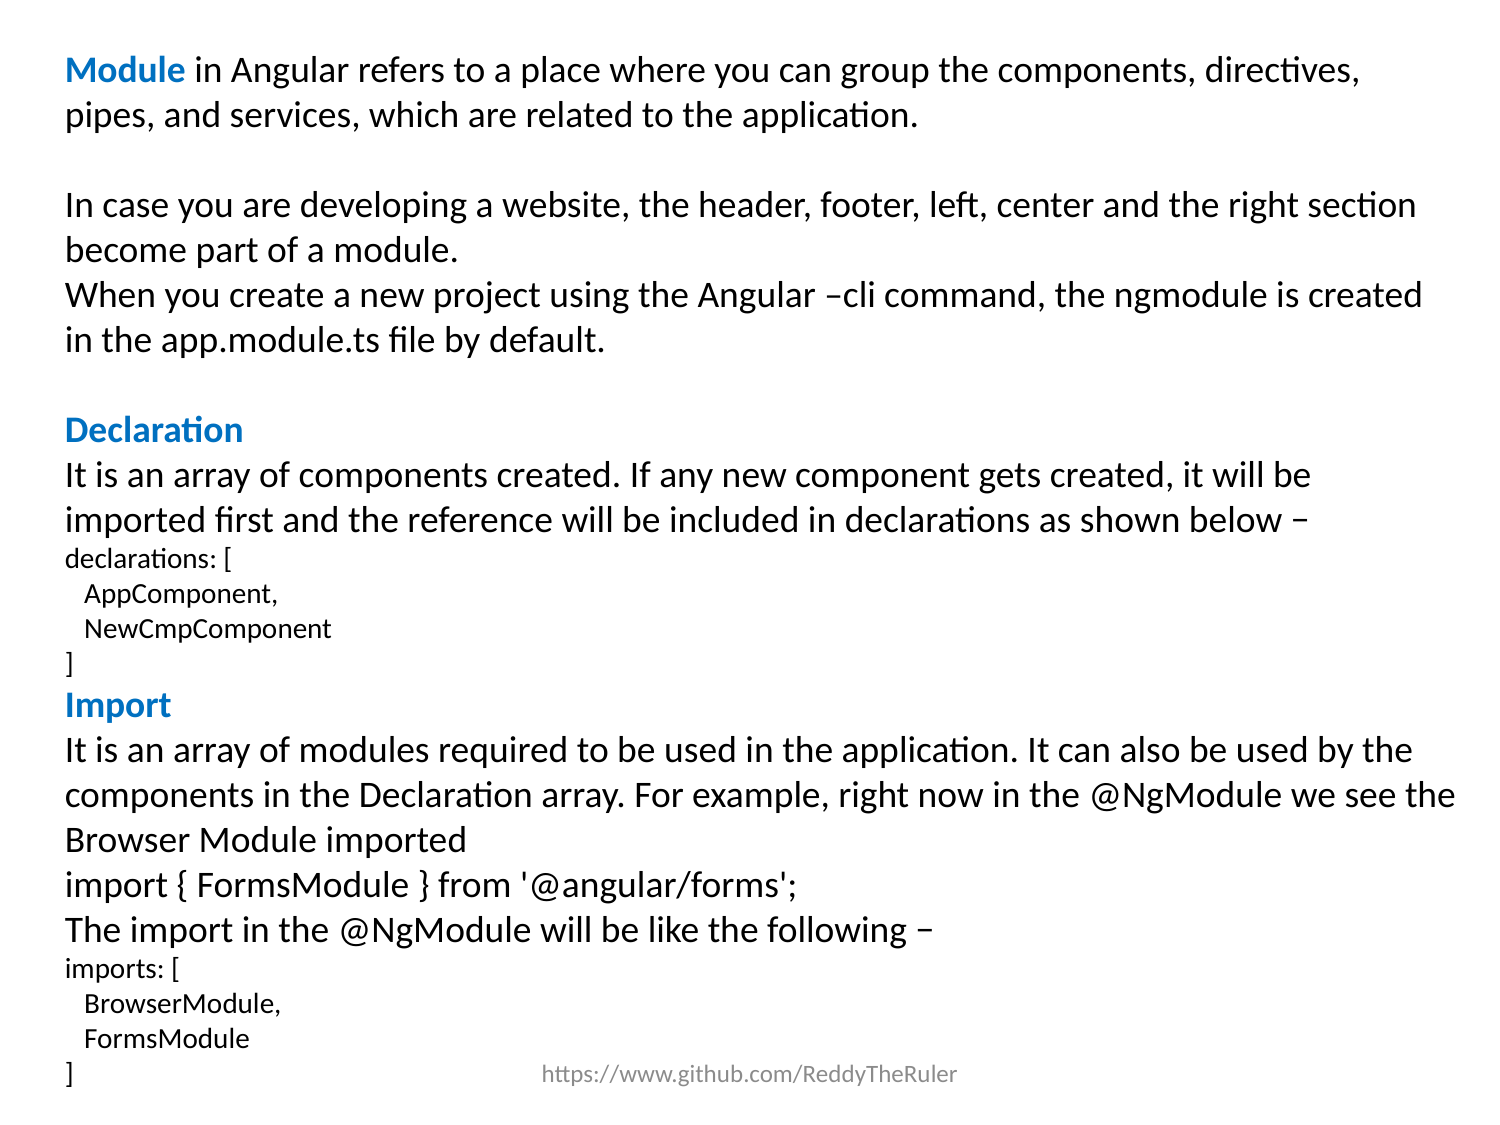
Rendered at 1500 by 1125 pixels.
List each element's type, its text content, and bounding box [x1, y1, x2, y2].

footer https://www.github.com/ReddyTheRuler [512, 1042, 988, 1103]
text_box Module in Angular refers to a place where you can group the components, directives, pipes, and services, which are related to the application. In case you are developing a website, the header, footer, left, center and the right section become part of a module. When you create a new project using the Angular –cli command, the ngmodule is created in the app.module.ts file by default. Declaration It is an array of components created. If any new component gets created, it will be imported first and the reference will be included in declarations as shown below − declarations: [ AppComponent, NewCmpComponent ] Import It is an array of modules required to be used in the application. It can also be used by the components in the Declaration array. For example, right now in the @NgModule we see the Browser Module imported import { FormsModule } from '@angular/forms'; The import in the @NgModule will be like the following − imports: [ BrowserModule, FormsModule ] [49, 37, 1475, 1097]
